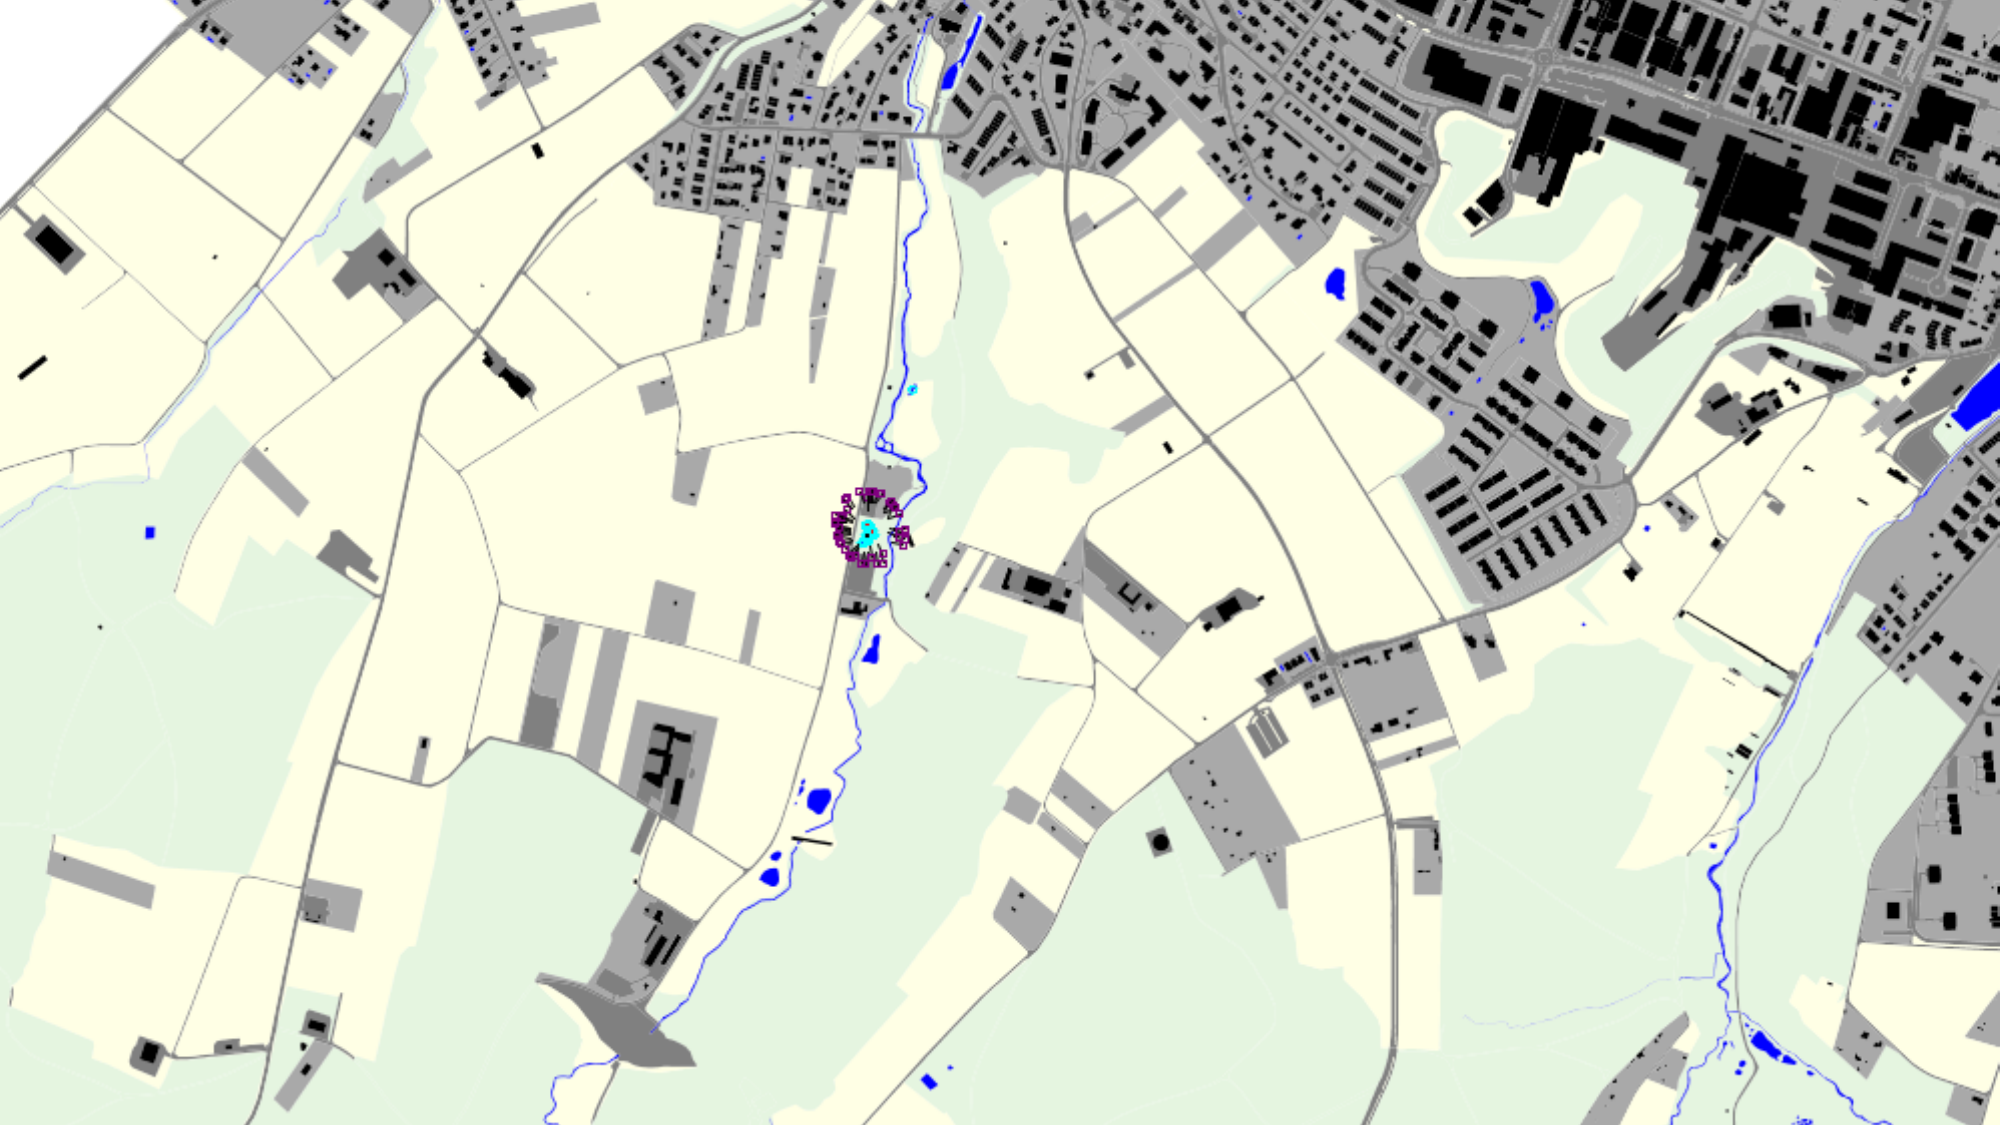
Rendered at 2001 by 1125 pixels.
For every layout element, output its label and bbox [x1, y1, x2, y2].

list [0, 0, 2000, 1125]
